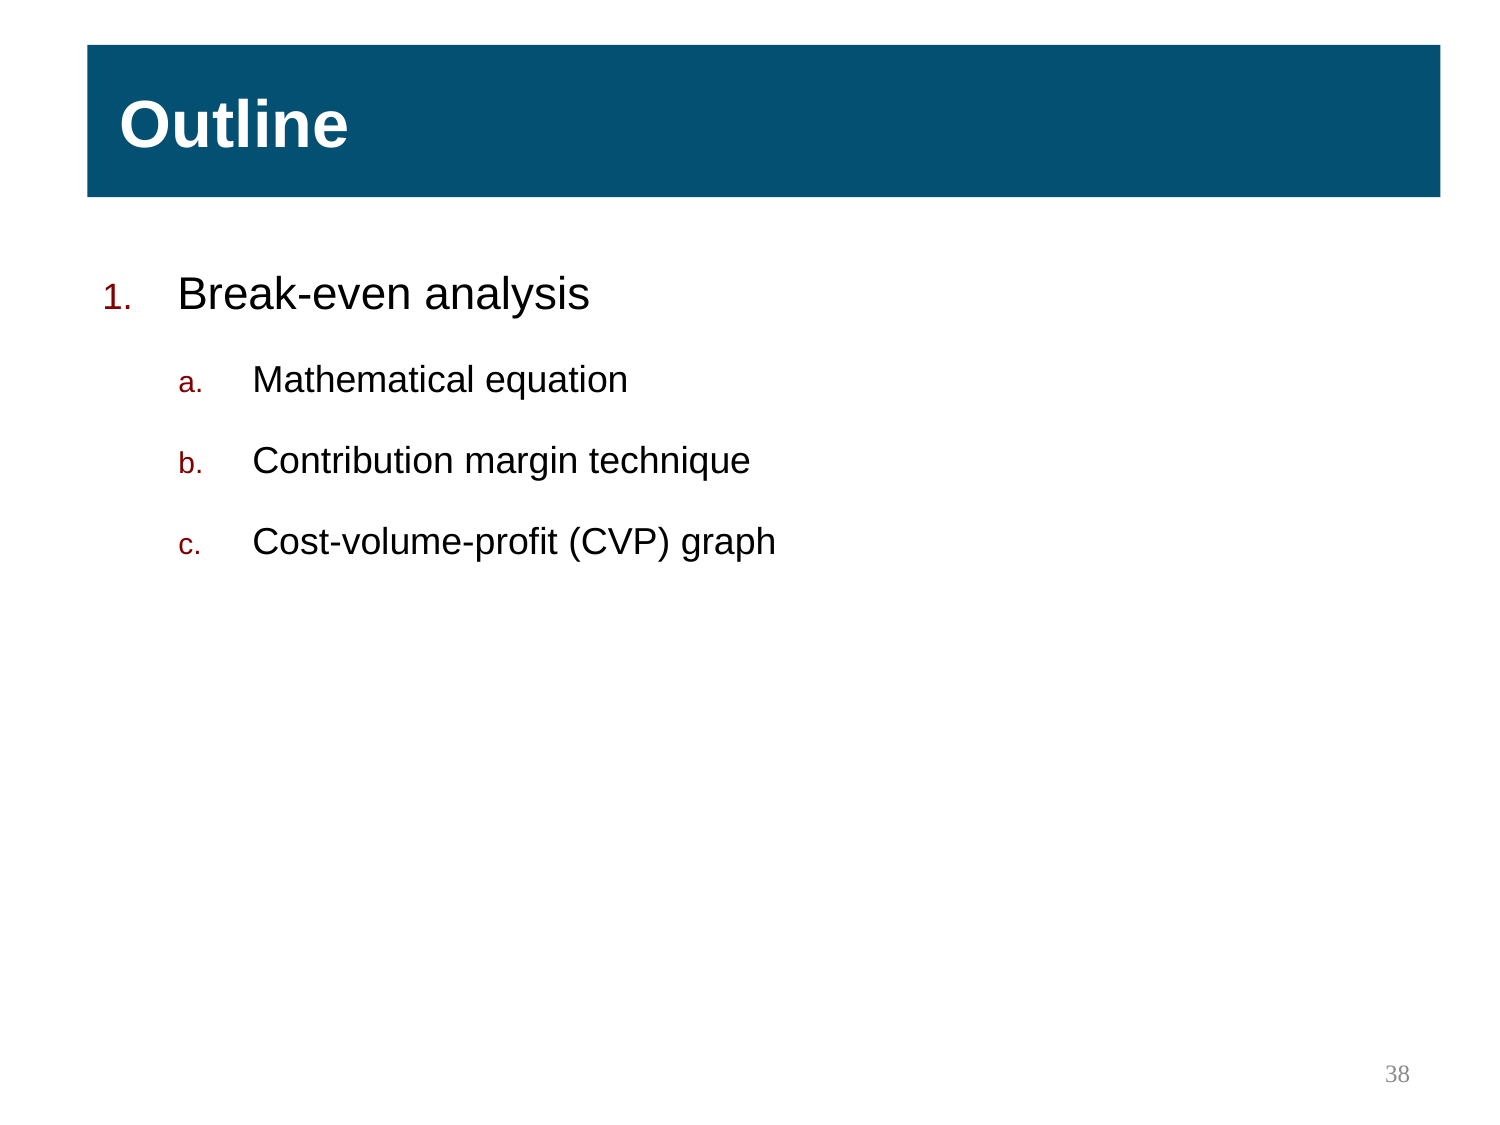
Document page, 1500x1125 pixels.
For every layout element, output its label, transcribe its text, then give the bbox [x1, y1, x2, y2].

slide_number 38 [1074, 1042, 1425, 1103]
text_box Outline [87, 44, 1441, 198]
text_box Break-even analysis Mathematical equation Contribution margin technique Cost-volume-profit (CVP) graph [87, 242, 1363, 570]
